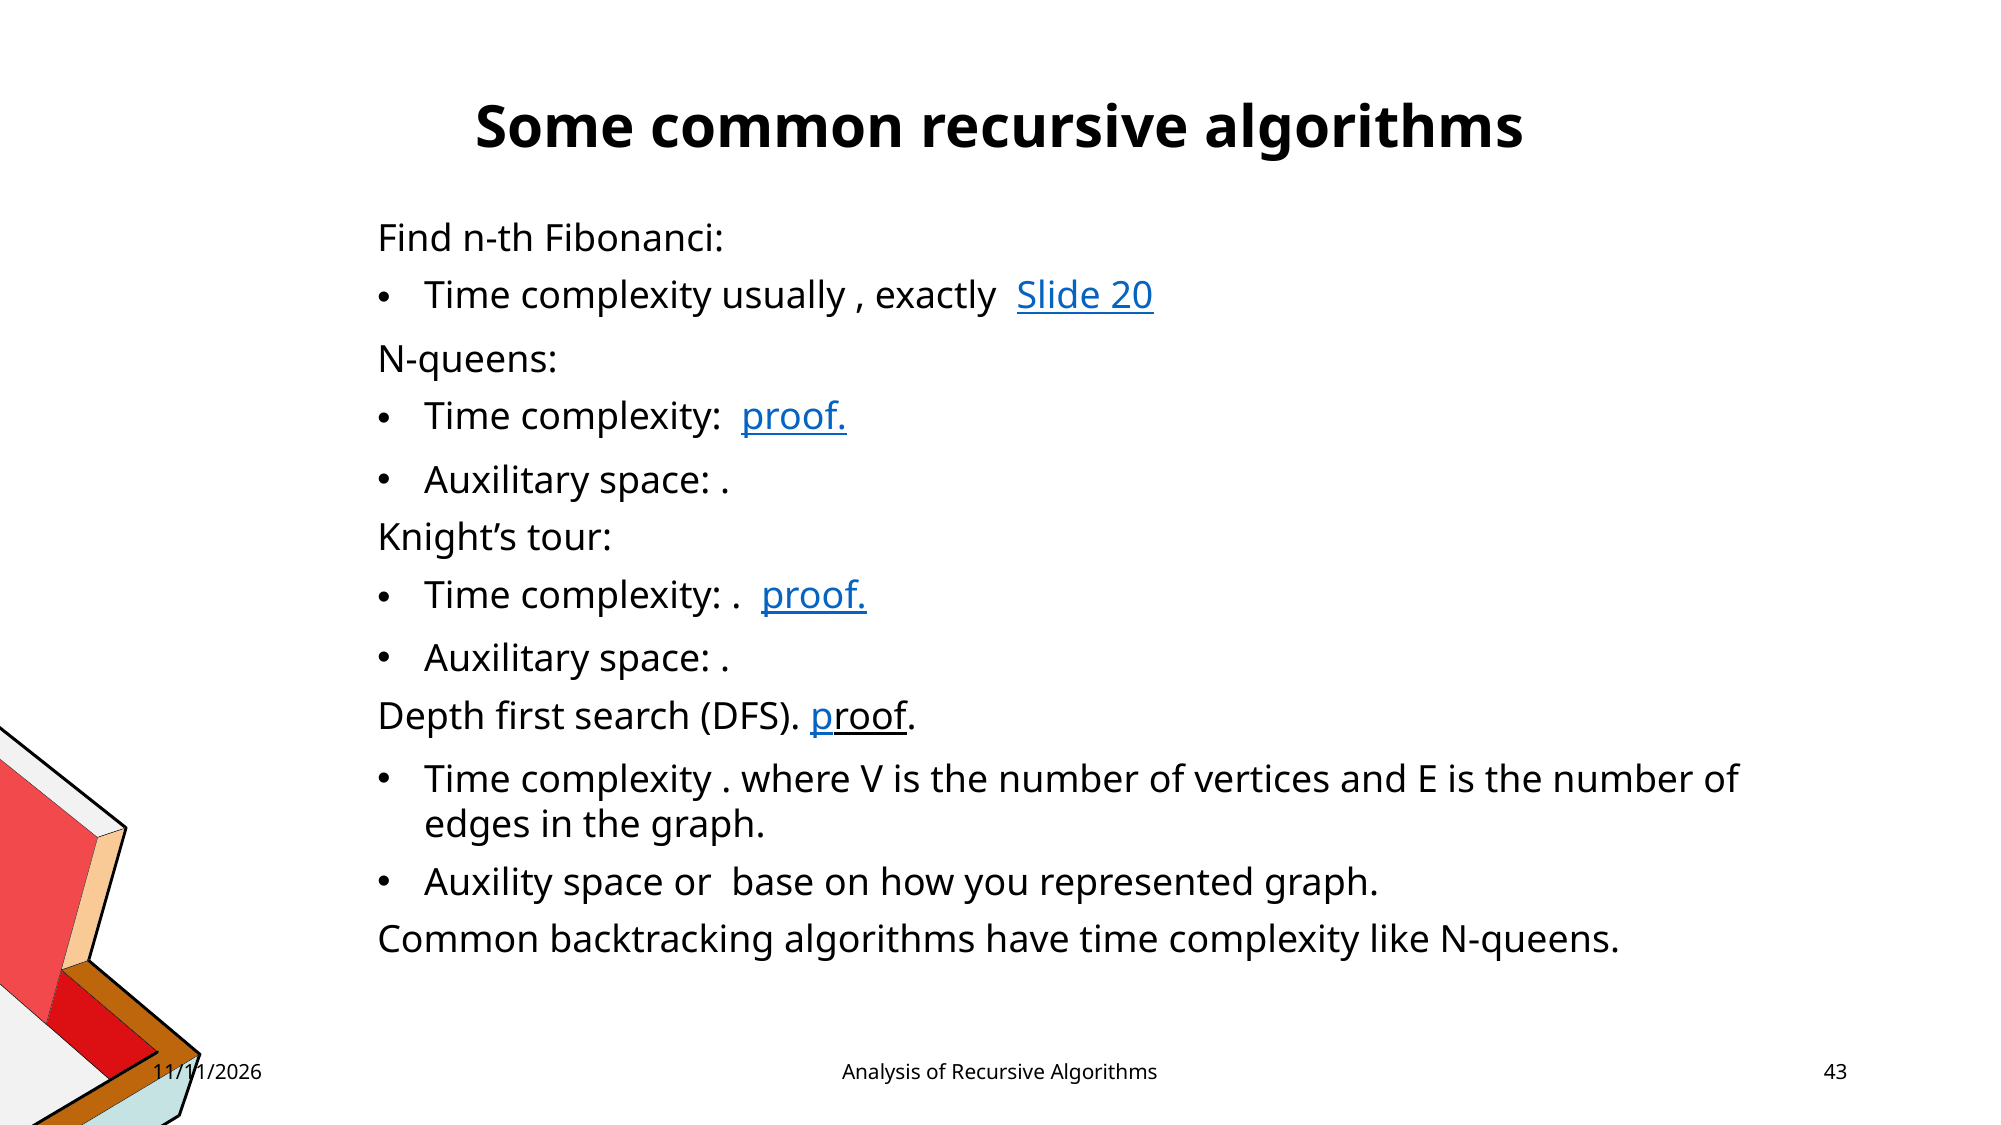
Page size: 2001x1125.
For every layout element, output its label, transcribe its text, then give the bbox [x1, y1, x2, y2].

slide_number 43 [1412, 1042, 1863, 1103]
text_box Some common recursive algorithms [327, 82, 1673, 167]
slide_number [137, 1042, 588, 1103]
footer Analysis of Recursive Algorithms [662, 1042, 1338, 1103]
